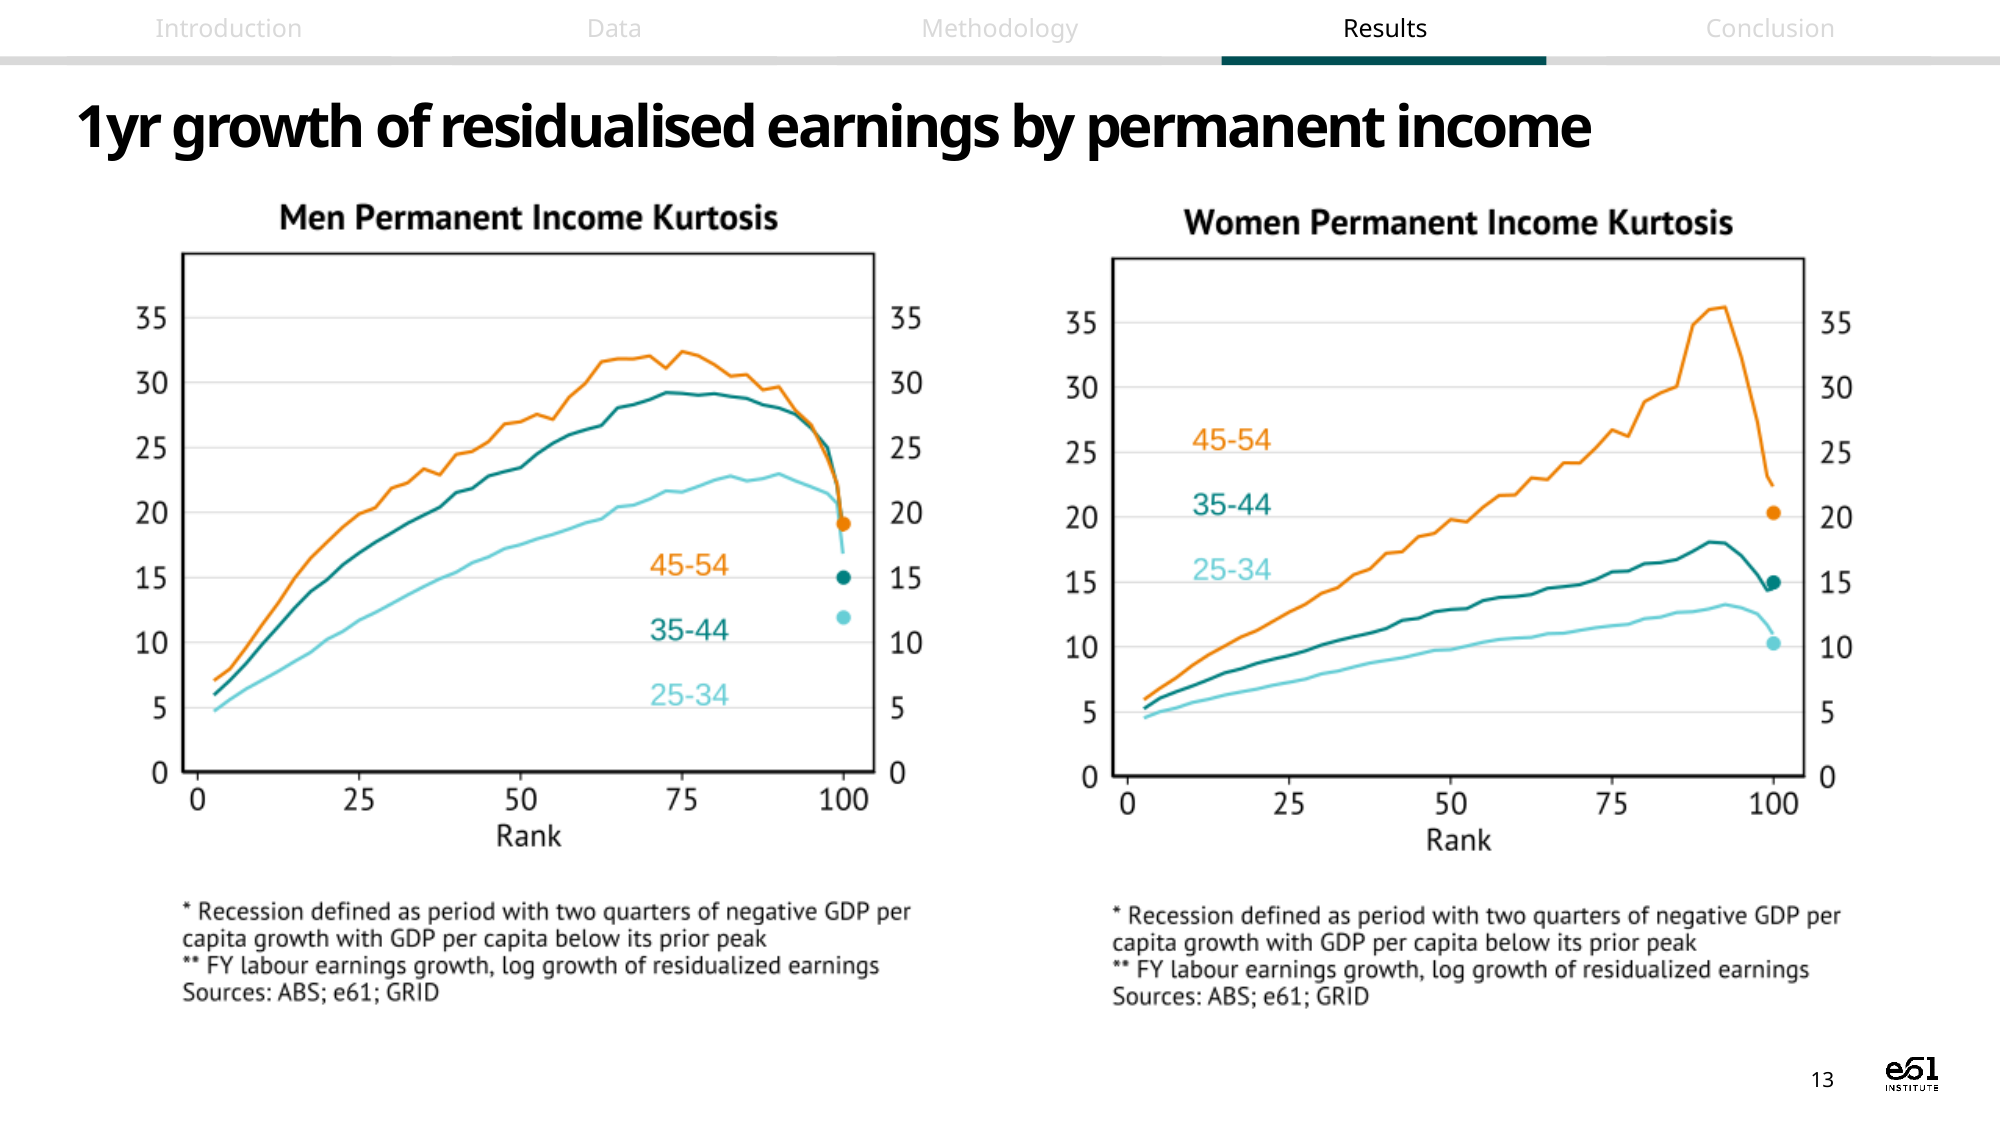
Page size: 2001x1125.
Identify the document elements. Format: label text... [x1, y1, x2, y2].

slide_number 13 [1795, 1050, 1888, 1095]
picture [69, 200, 989, 1008]
picture [1883, 1048, 1941, 1096]
title 1yr growth of residualised earnings by permanent income [60, 95, 1941, 211]
picture [999, 205, 1919, 1013]
